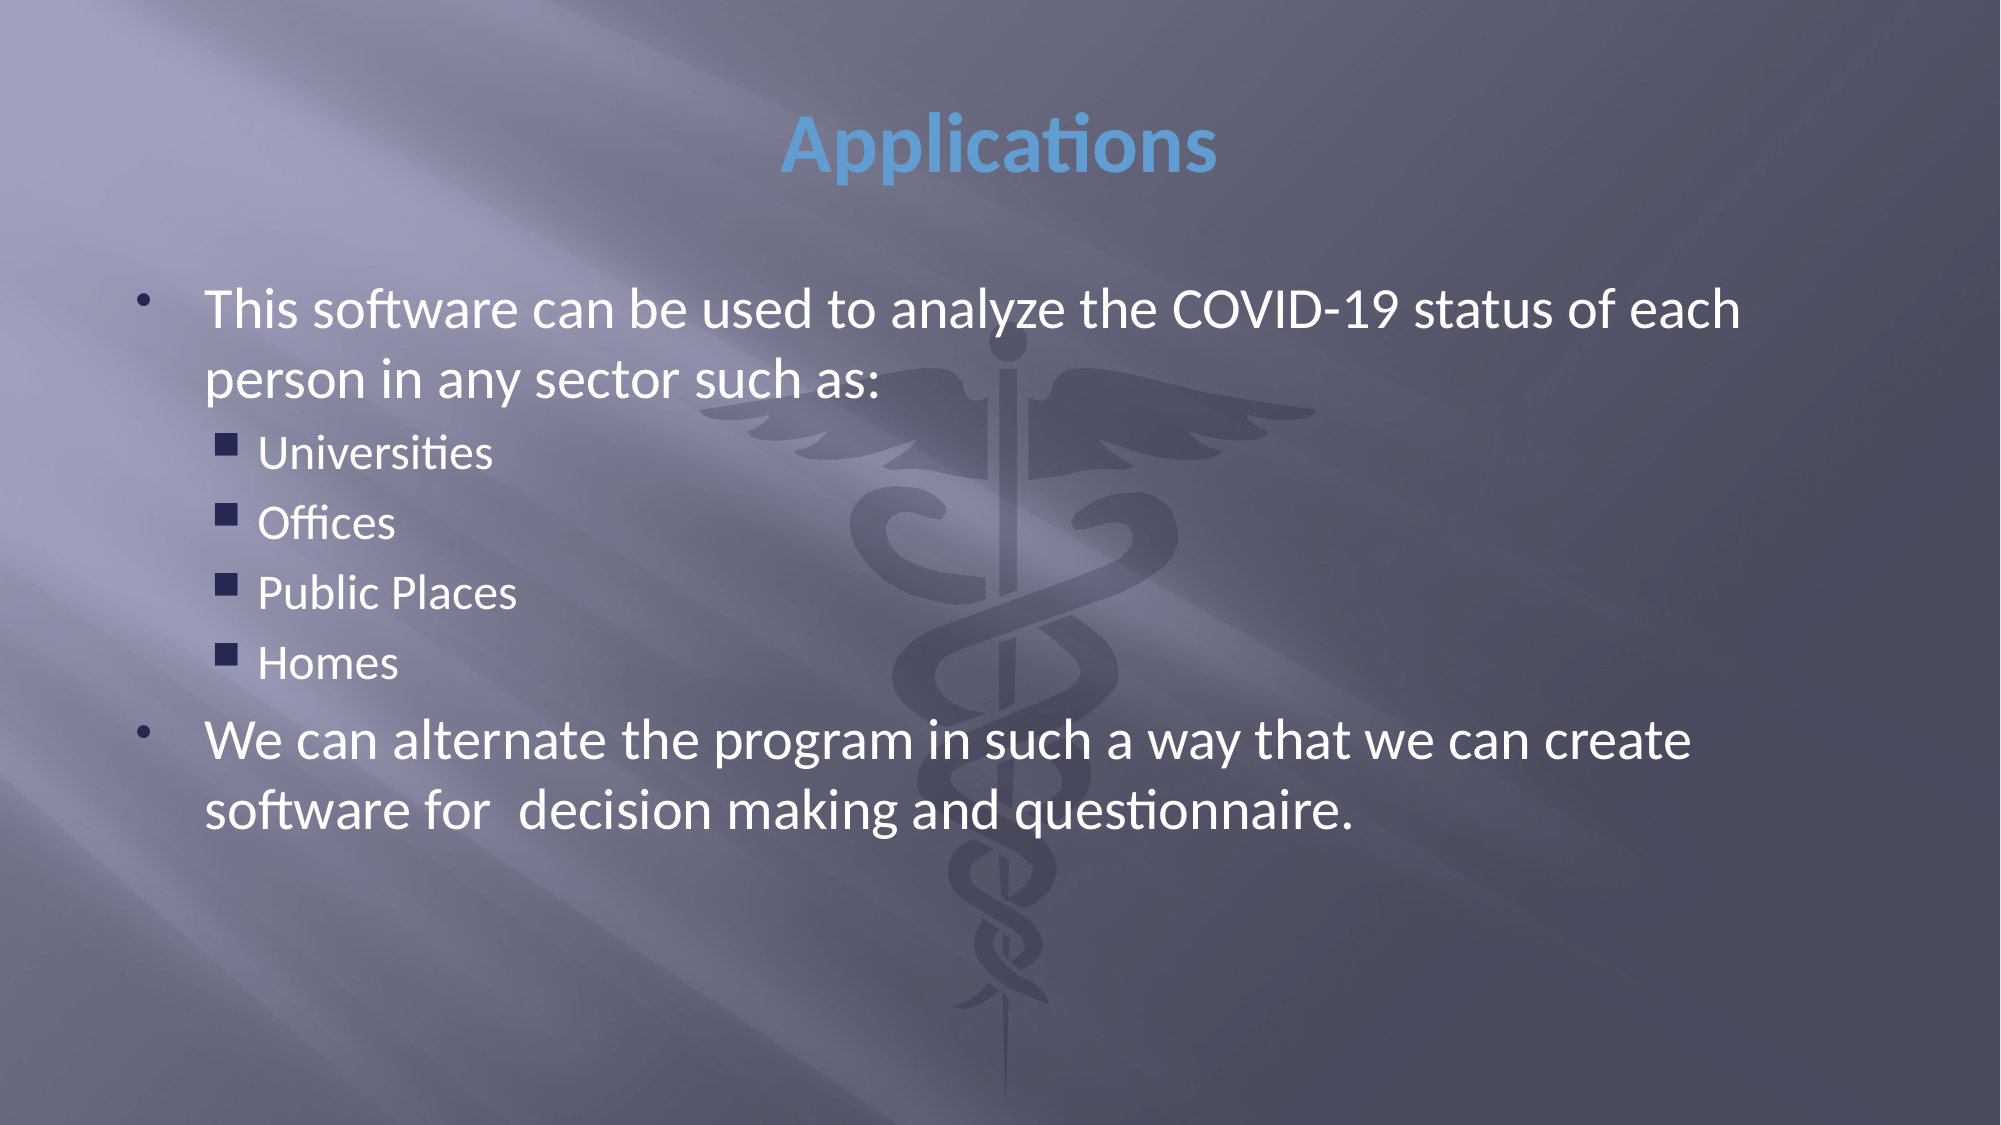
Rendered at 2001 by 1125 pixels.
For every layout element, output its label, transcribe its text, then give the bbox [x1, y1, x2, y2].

list This software can be used to analyze the COVID-19 status of each person in any sector such as: Universities Offices Public Places Homes We can alternate the program in such a way that we can create software for decision making and questionnaire. [99, 262, 1900, 1035]
title Applications [99, 45, 1900, 233]
